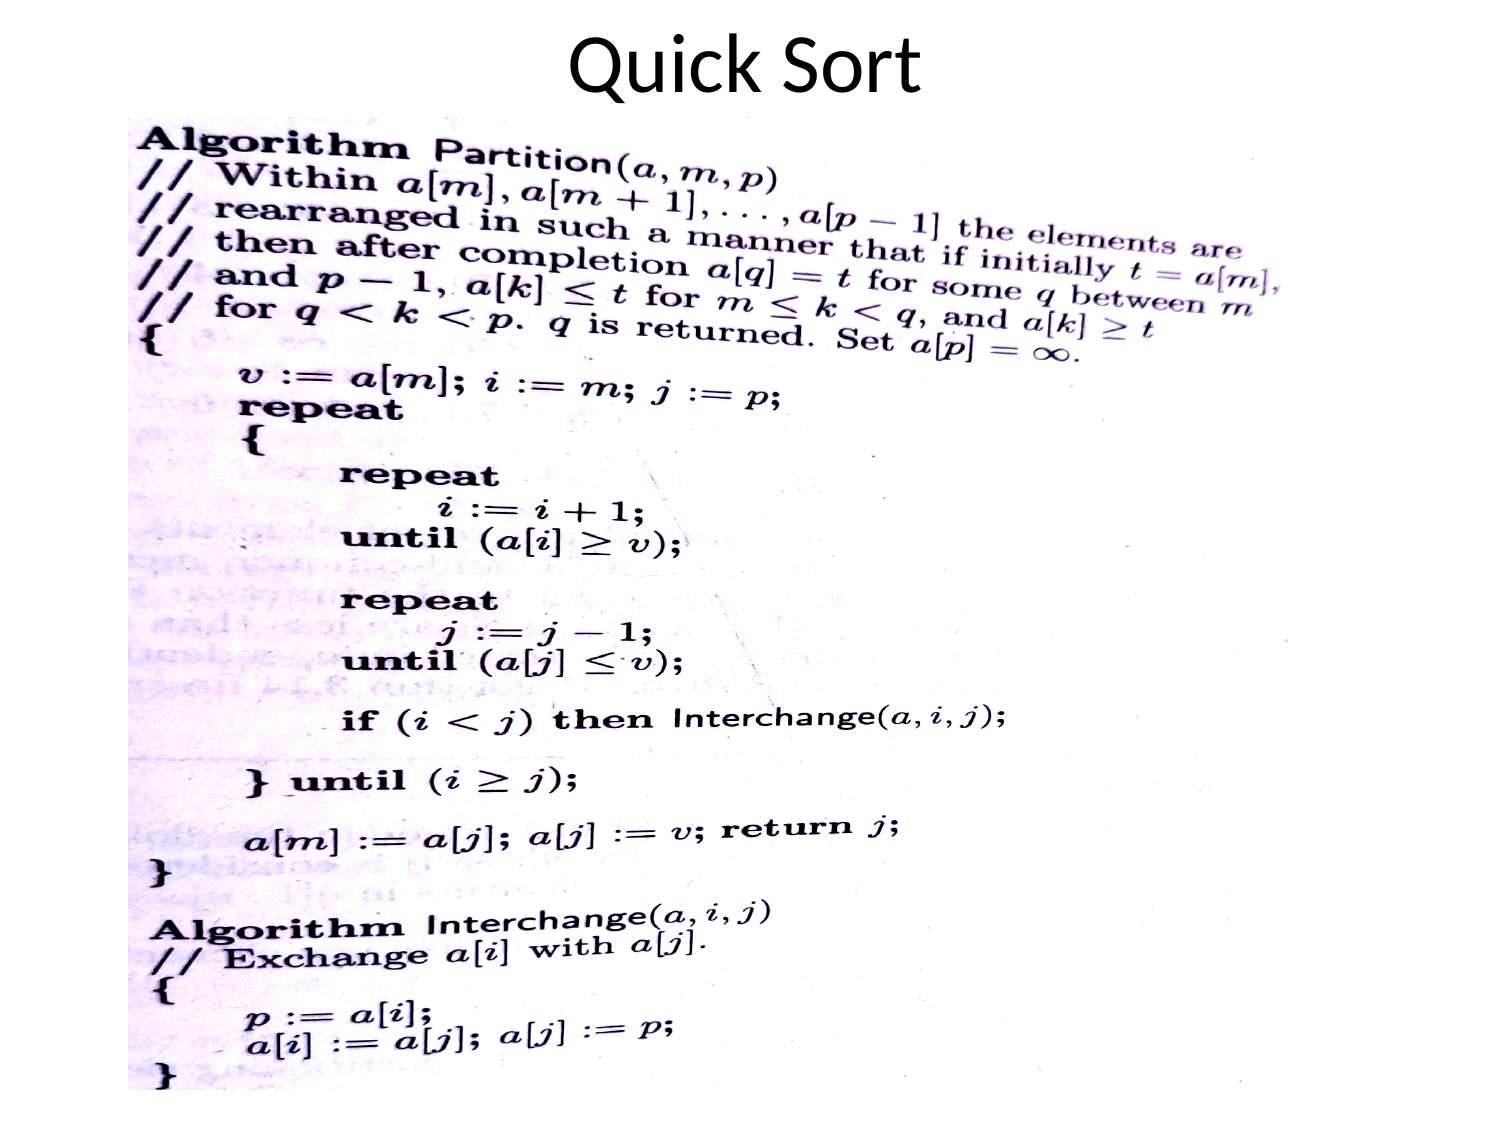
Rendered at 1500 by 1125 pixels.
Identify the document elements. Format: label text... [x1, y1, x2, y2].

title Quick Sort [70, 0, 1421, 118]
picture [128, 116, 1313, 1090]
